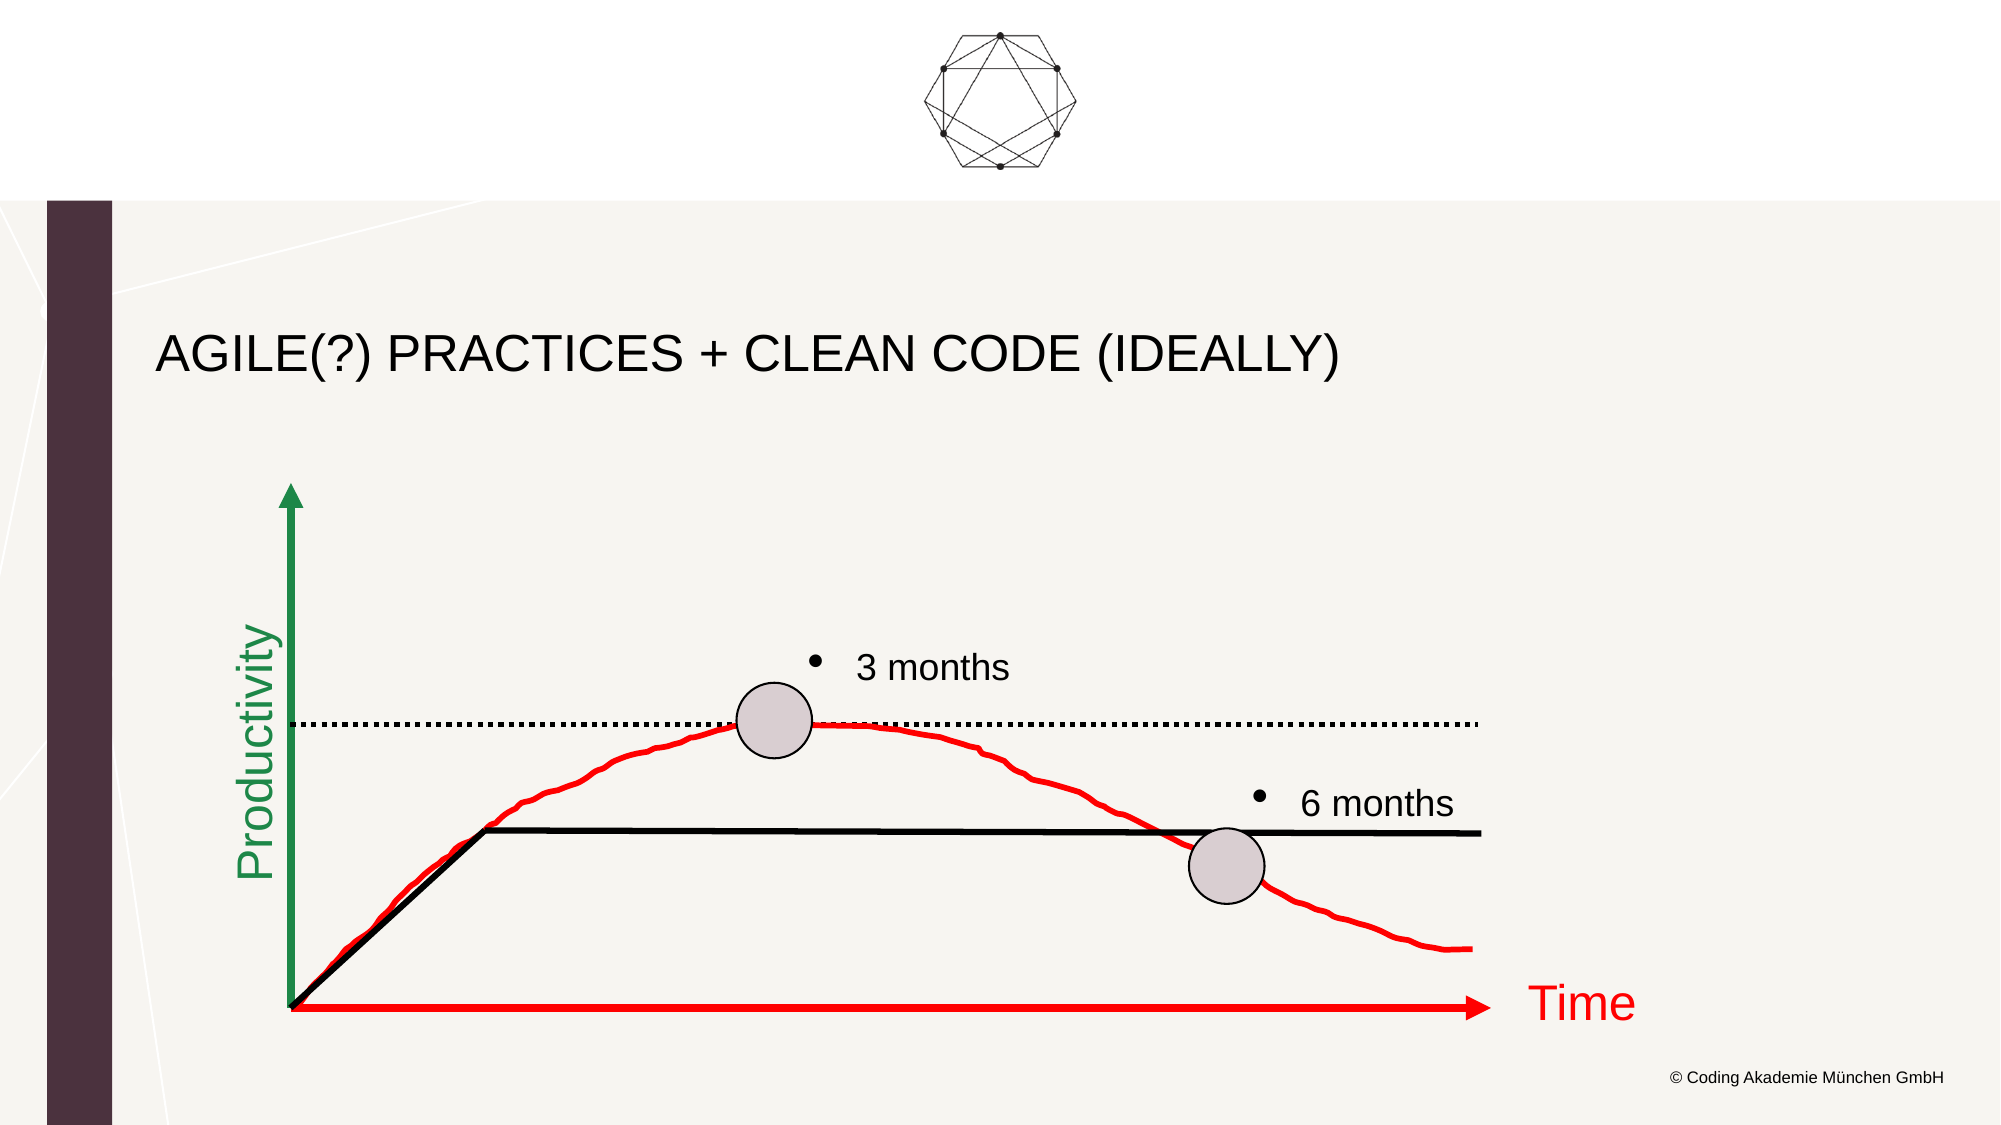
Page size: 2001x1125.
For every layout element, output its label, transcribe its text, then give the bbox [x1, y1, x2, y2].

text_box [735, 681, 813, 724]
text_box [485, 834, 1473, 999]
text_box Agile(?) Practices + Clean Code (Ideally) [155, 319, 1665, 382]
text_box [1188, 834, 1266, 905]
text_box 6 months [1238, 771, 1470, 830]
picture [923, 32, 1077, 170]
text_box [290, 830, 485, 1009]
text_box [735, 725, 813, 760]
text_box [46, 200, 113, 1125]
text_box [485, 830, 1482, 834]
footer © Coding Akademie München GmbH [1354, 1069, 1945, 1088]
text_box 3 months [794, 635, 1026, 696]
text_box Productivity [214, 609, 290, 898]
text_box [486, 725, 1156, 829]
text_box Time [1512, 962, 1652, 1038]
